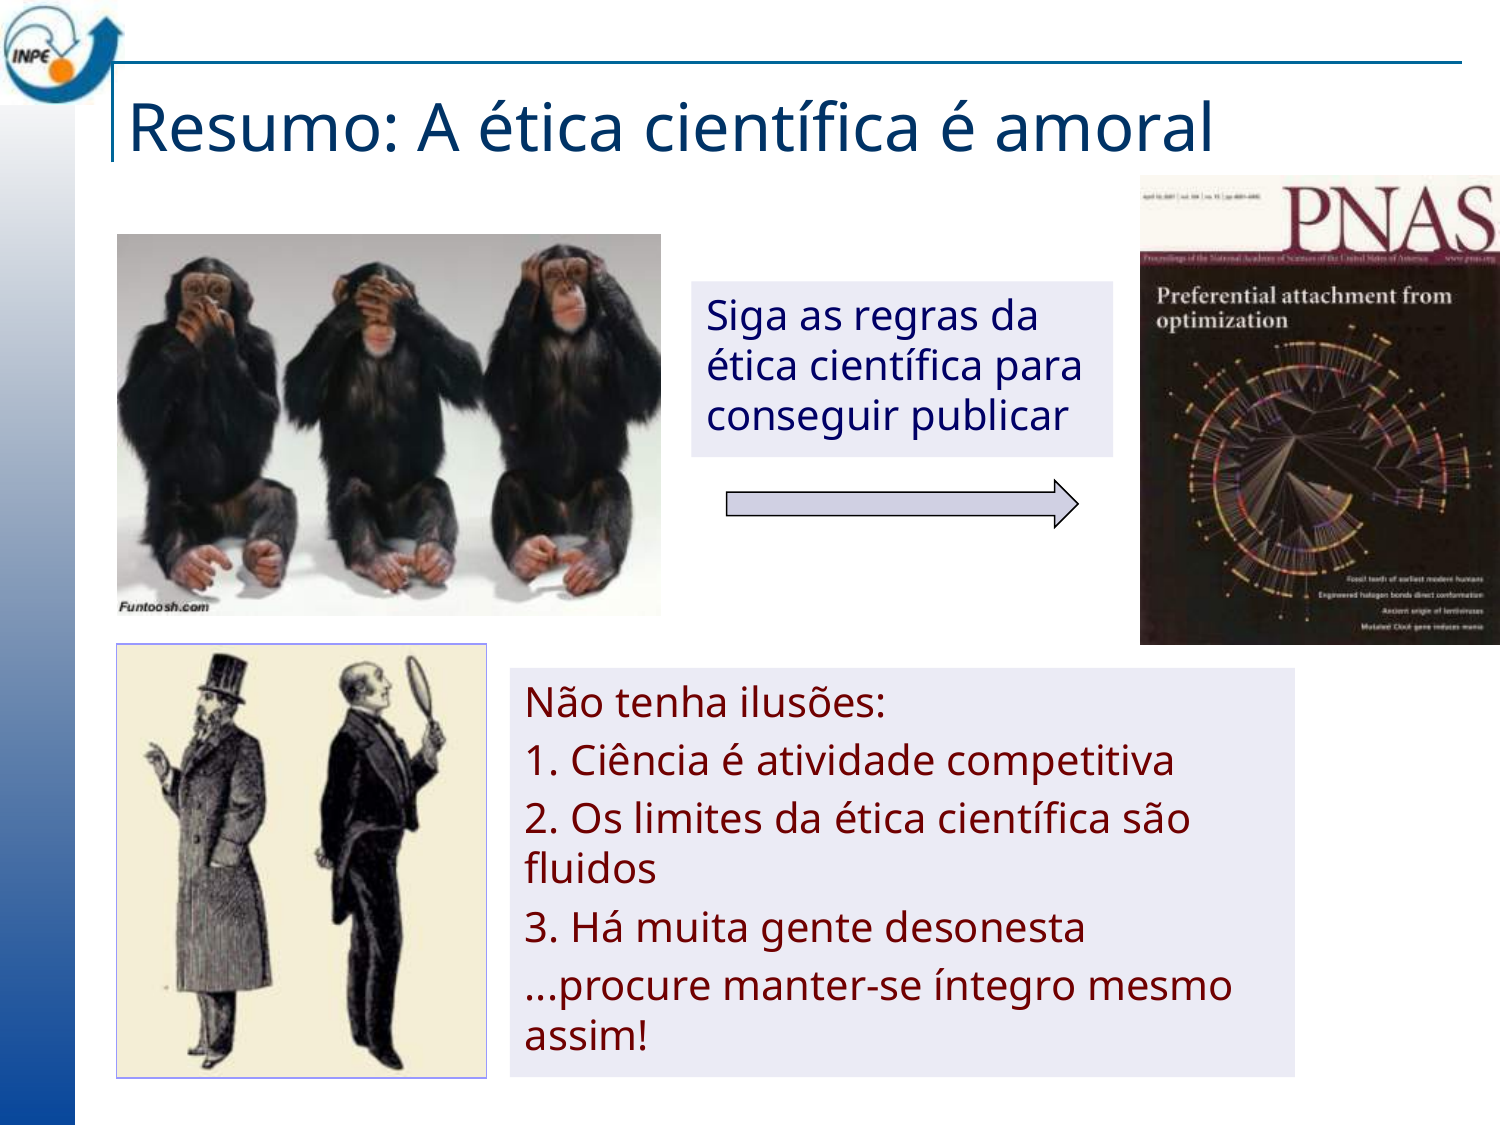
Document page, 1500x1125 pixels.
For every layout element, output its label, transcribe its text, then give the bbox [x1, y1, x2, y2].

text_box [726, 480, 1079, 528]
picture [1140, 175, 1500, 645]
text_box Siga as regras da ética científica para conseguir publicar [691, 281, 1114, 458]
picture [116, 644, 487, 1078]
text_box Não tenha ilusões: 1. Ciência é atividade competitiva 2. Os limites da ética científica são fluidos 3. Há muita gente desonesta ...procure manter-se íntegro mesmo assim! [509, 667, 1295, 1078]
picture [116, 234, 662, 616]
title Resumo: A ética científica é amoral [112, 62, 1450, 188]
picture [0, 0, 125, 105]
